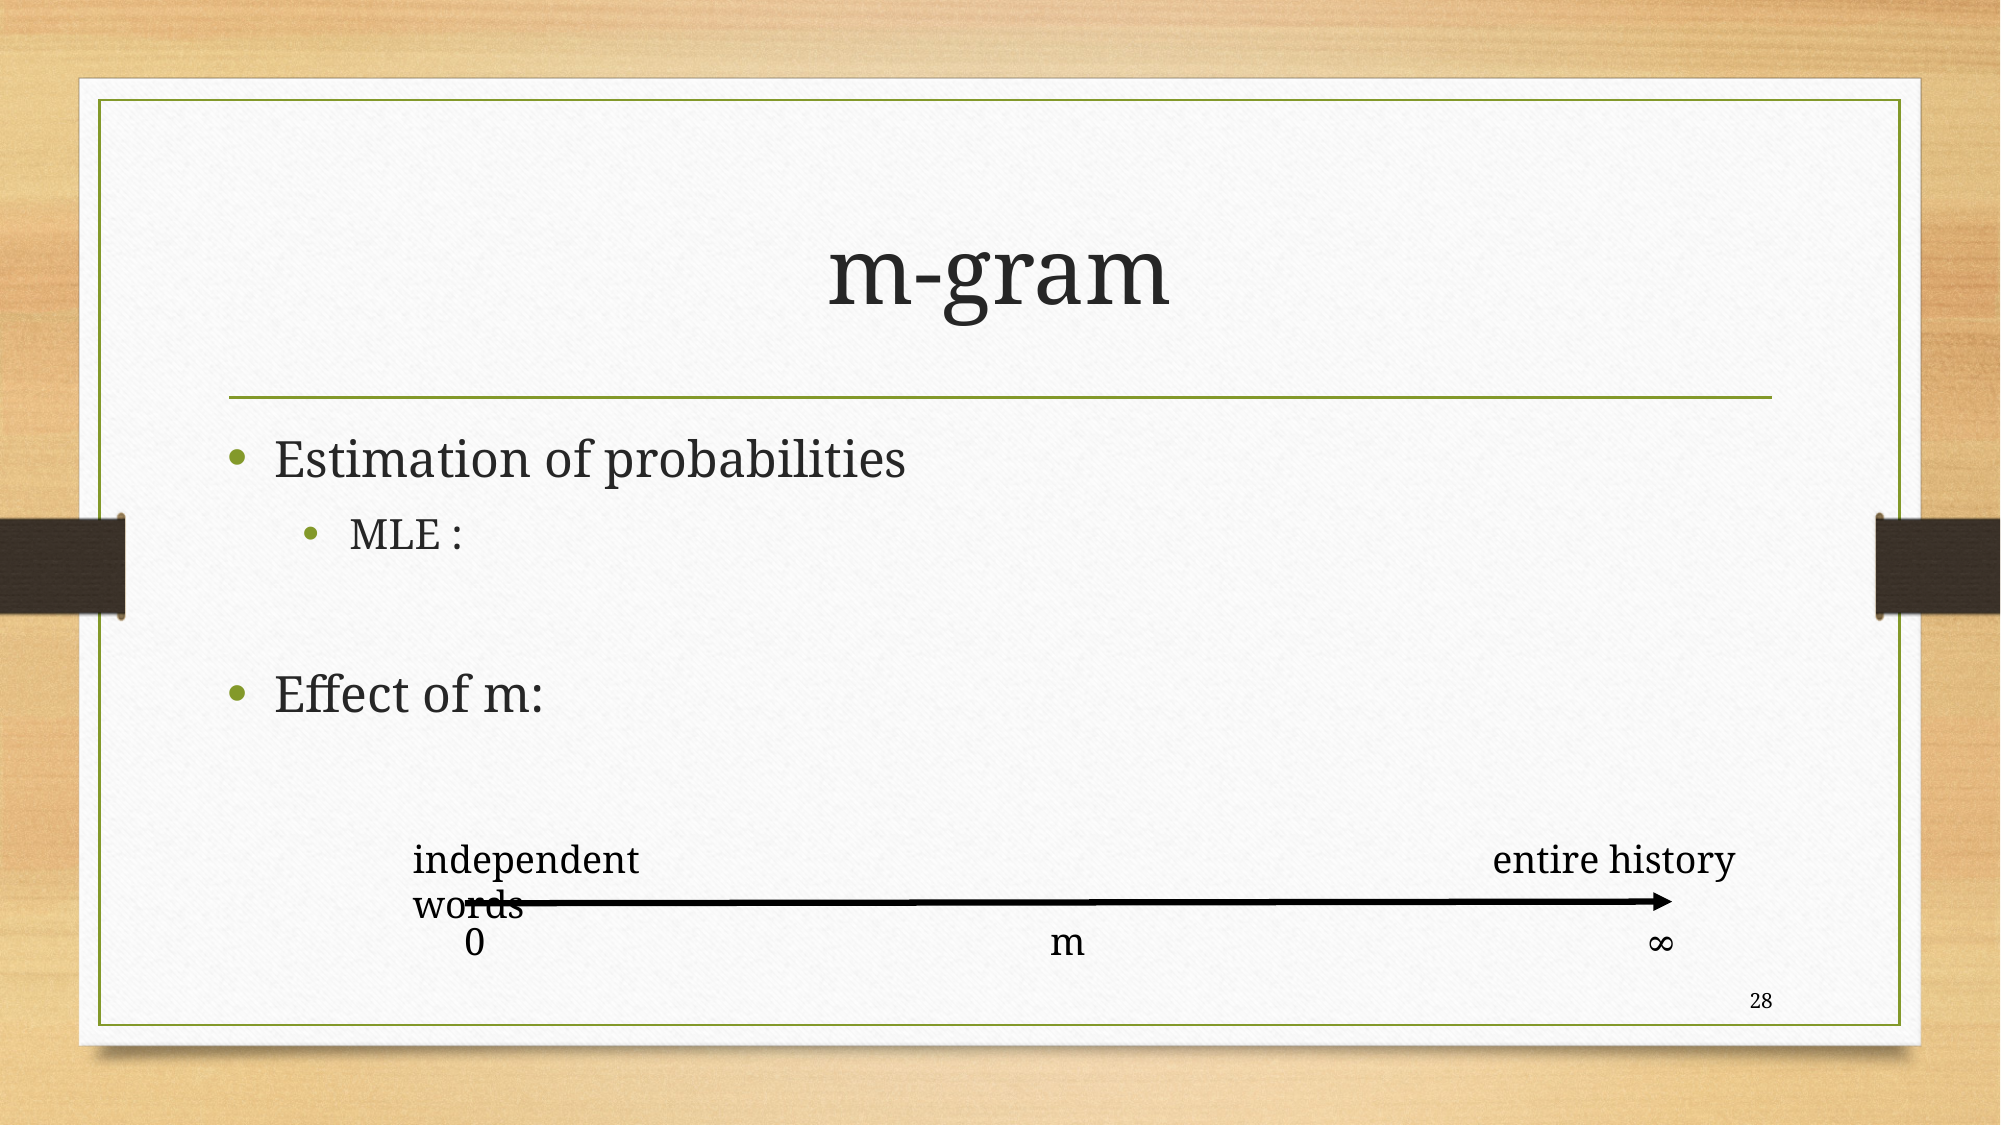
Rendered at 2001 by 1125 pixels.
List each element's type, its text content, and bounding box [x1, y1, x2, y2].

title m-gram [212, 161, 1788, 375]
text_box independent words [398, 828, 709, 978]
text_box m [1035, 910, 1065, 971]
picture [0, 0, 2001, 1125]
slide_number 28 [1698, 979, 1788, 1025]
text_box entire history [1477, 828, 1788, 888]
text_box ∞ [1645, 910, 1654, 971]
